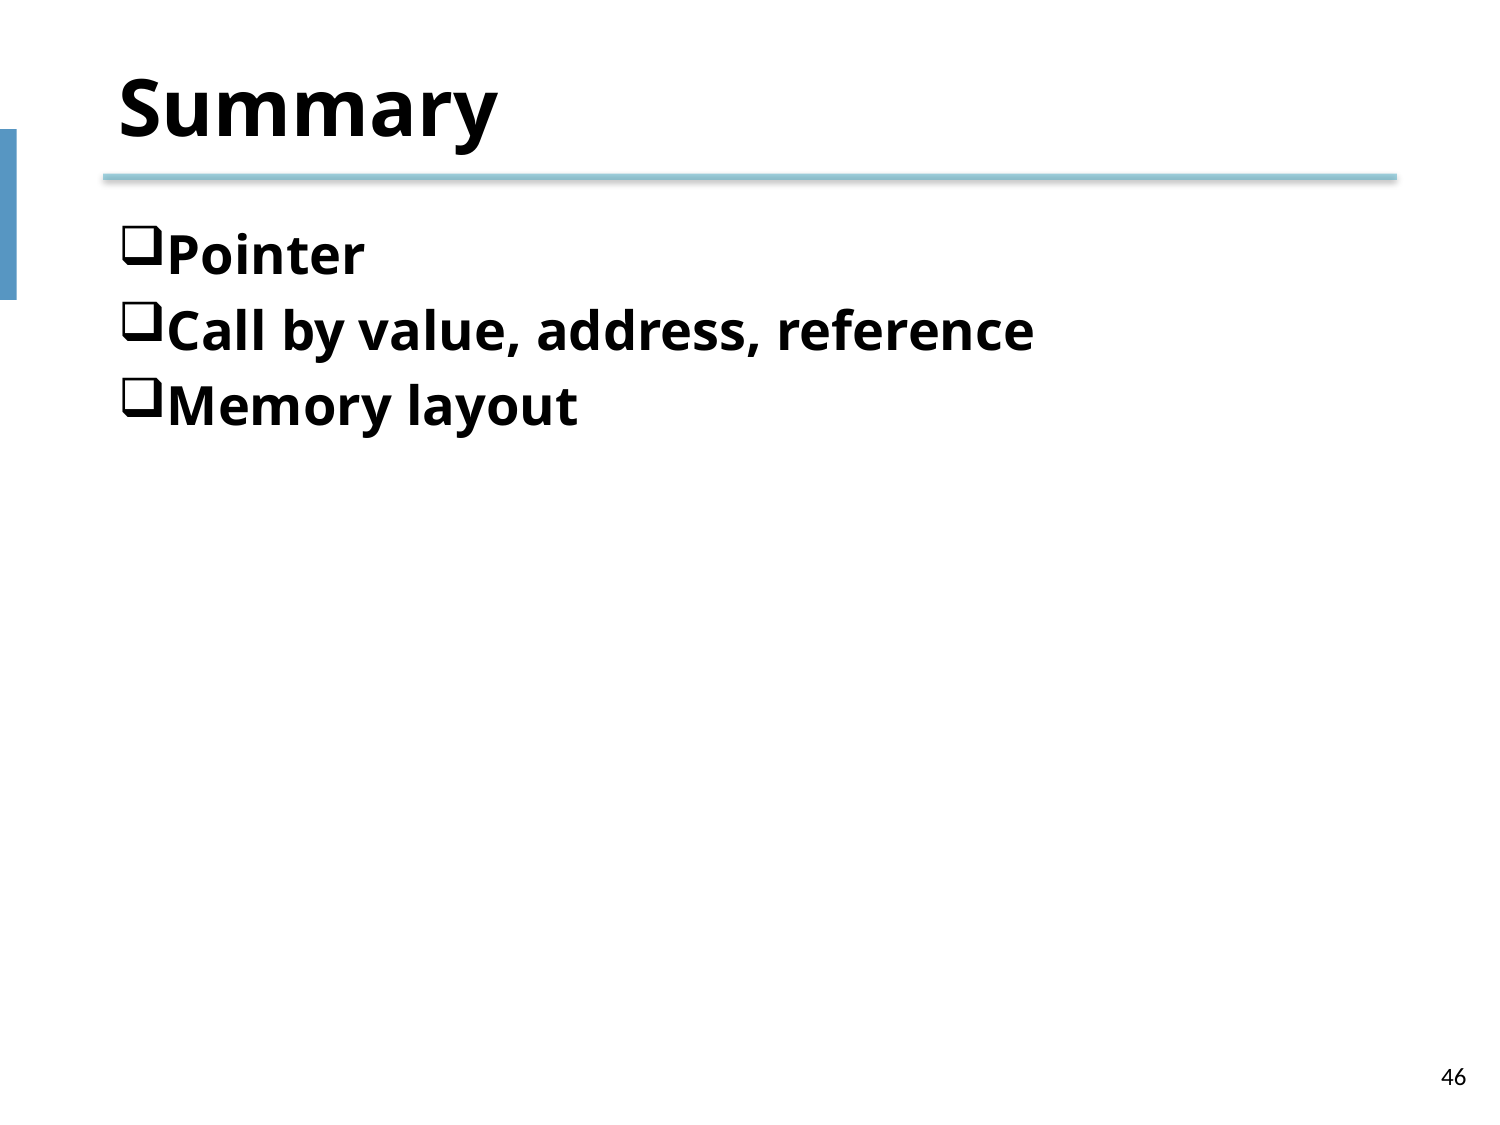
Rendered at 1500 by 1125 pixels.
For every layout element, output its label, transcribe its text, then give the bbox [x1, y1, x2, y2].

title Summary [103, 25, 1397, 185]
list Pointer Call by value, address, reference Memory layout [103, 212, 1397, 977]
slide_number 46 [1131, 1045, 1482, 1106]
